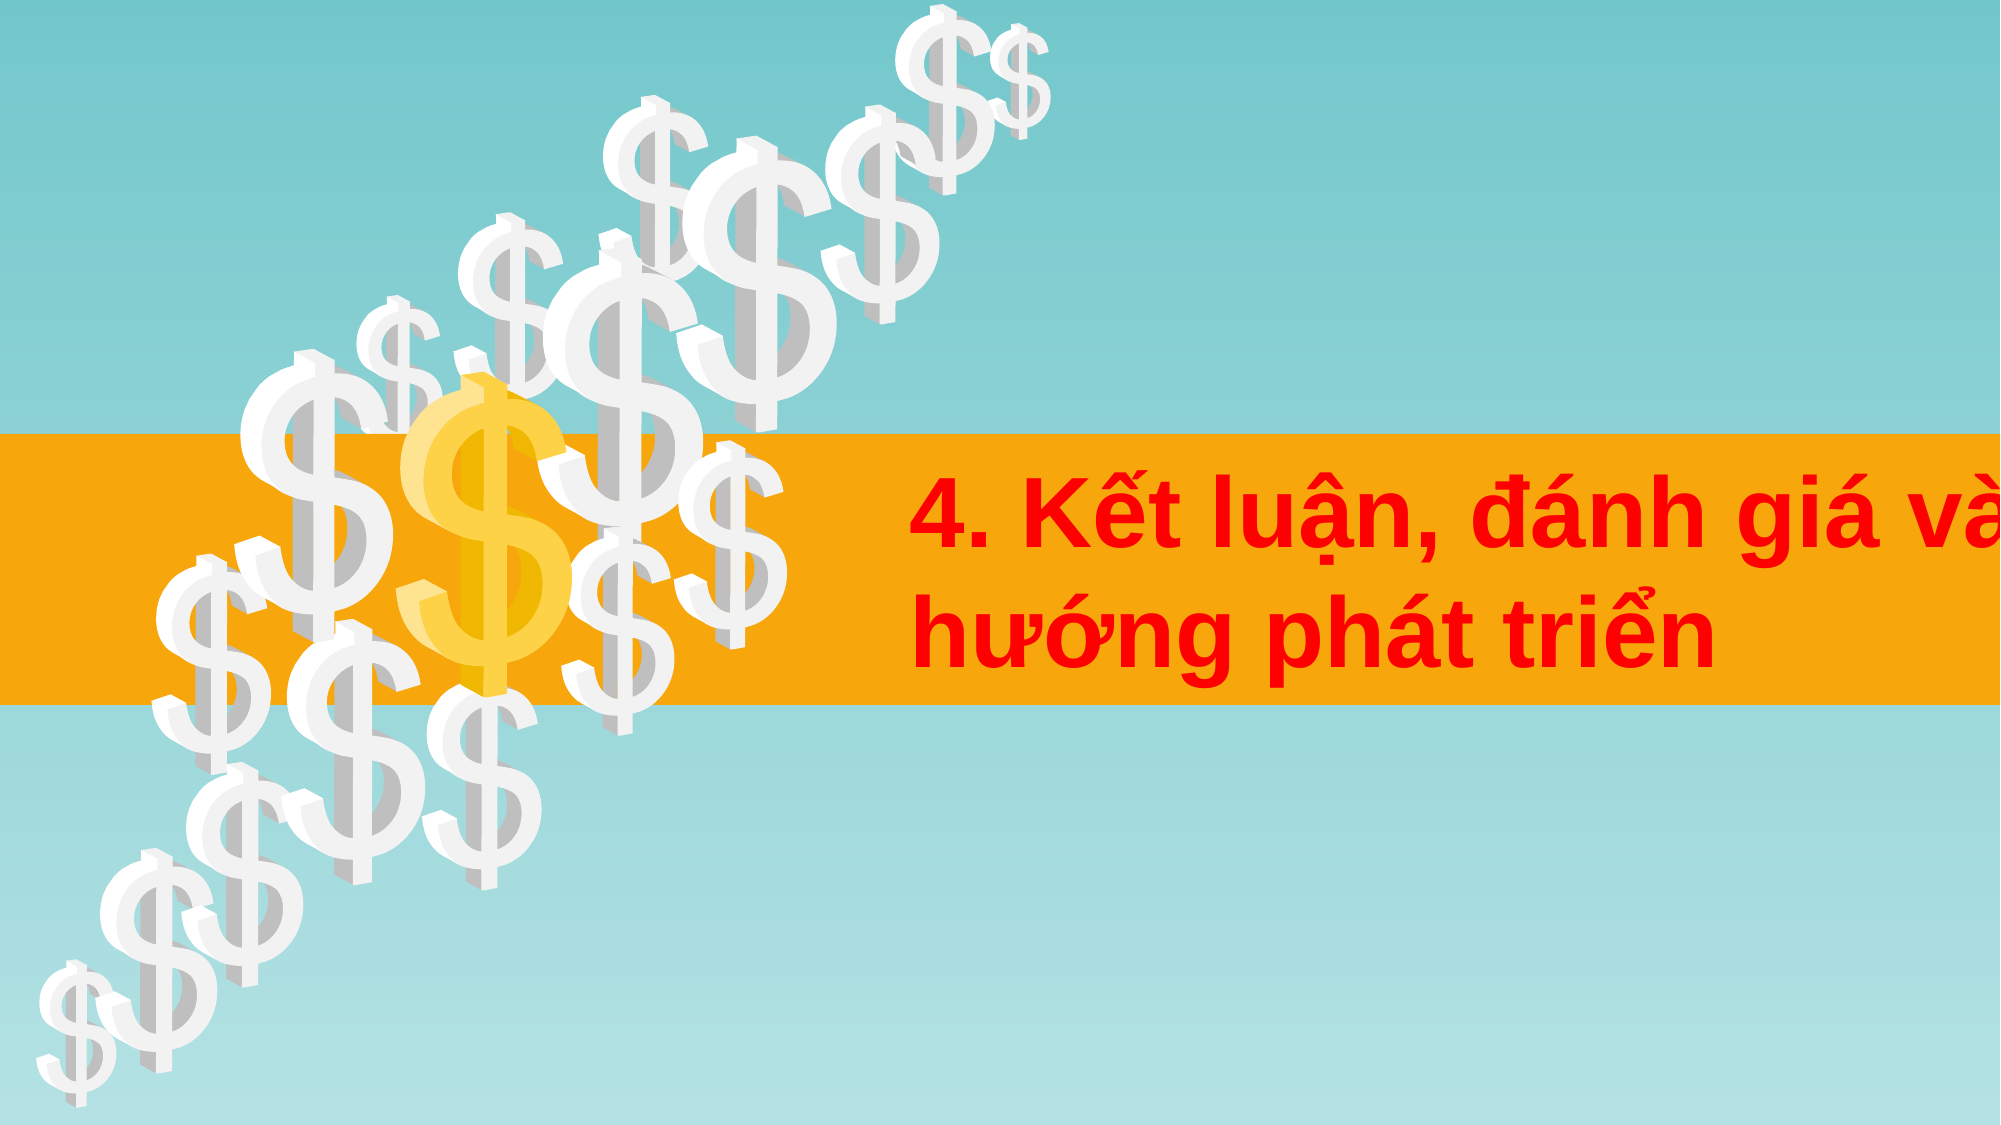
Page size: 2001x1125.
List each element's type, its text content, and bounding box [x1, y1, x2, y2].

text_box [35, 959, 117, 1108]
text_box [271, 643, 280, 706]
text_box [995, 23, 1051, 140]
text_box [673, 440, 787, 650]
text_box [820, 104, 940, 325]
text_box [0, 433, 233, 706]
text_box 4. Kết luận, đánh giá và hướng phát triển [895, 439, 2000, 695]
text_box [421, 698, 542, 891]
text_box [598, 94, 712, 247]
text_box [535, 247, 703, 526]
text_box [94, 847, 218, 1074]
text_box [151, 553, 271, 775]
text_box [233, 348, 393, 643]
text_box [453, 212, 567, 371]
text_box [890, 4, 995, 196]
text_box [280, 618, 421, 886]
text_box [542, 698, 560, 706]
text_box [352, 295, 443, 462]
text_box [675, 135, 837, 433]
text_box [675, 433, 2000, 706]
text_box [395, 371, 572, 698]
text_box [560, 526, 675, 736]
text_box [180, 761, 303, 988]
